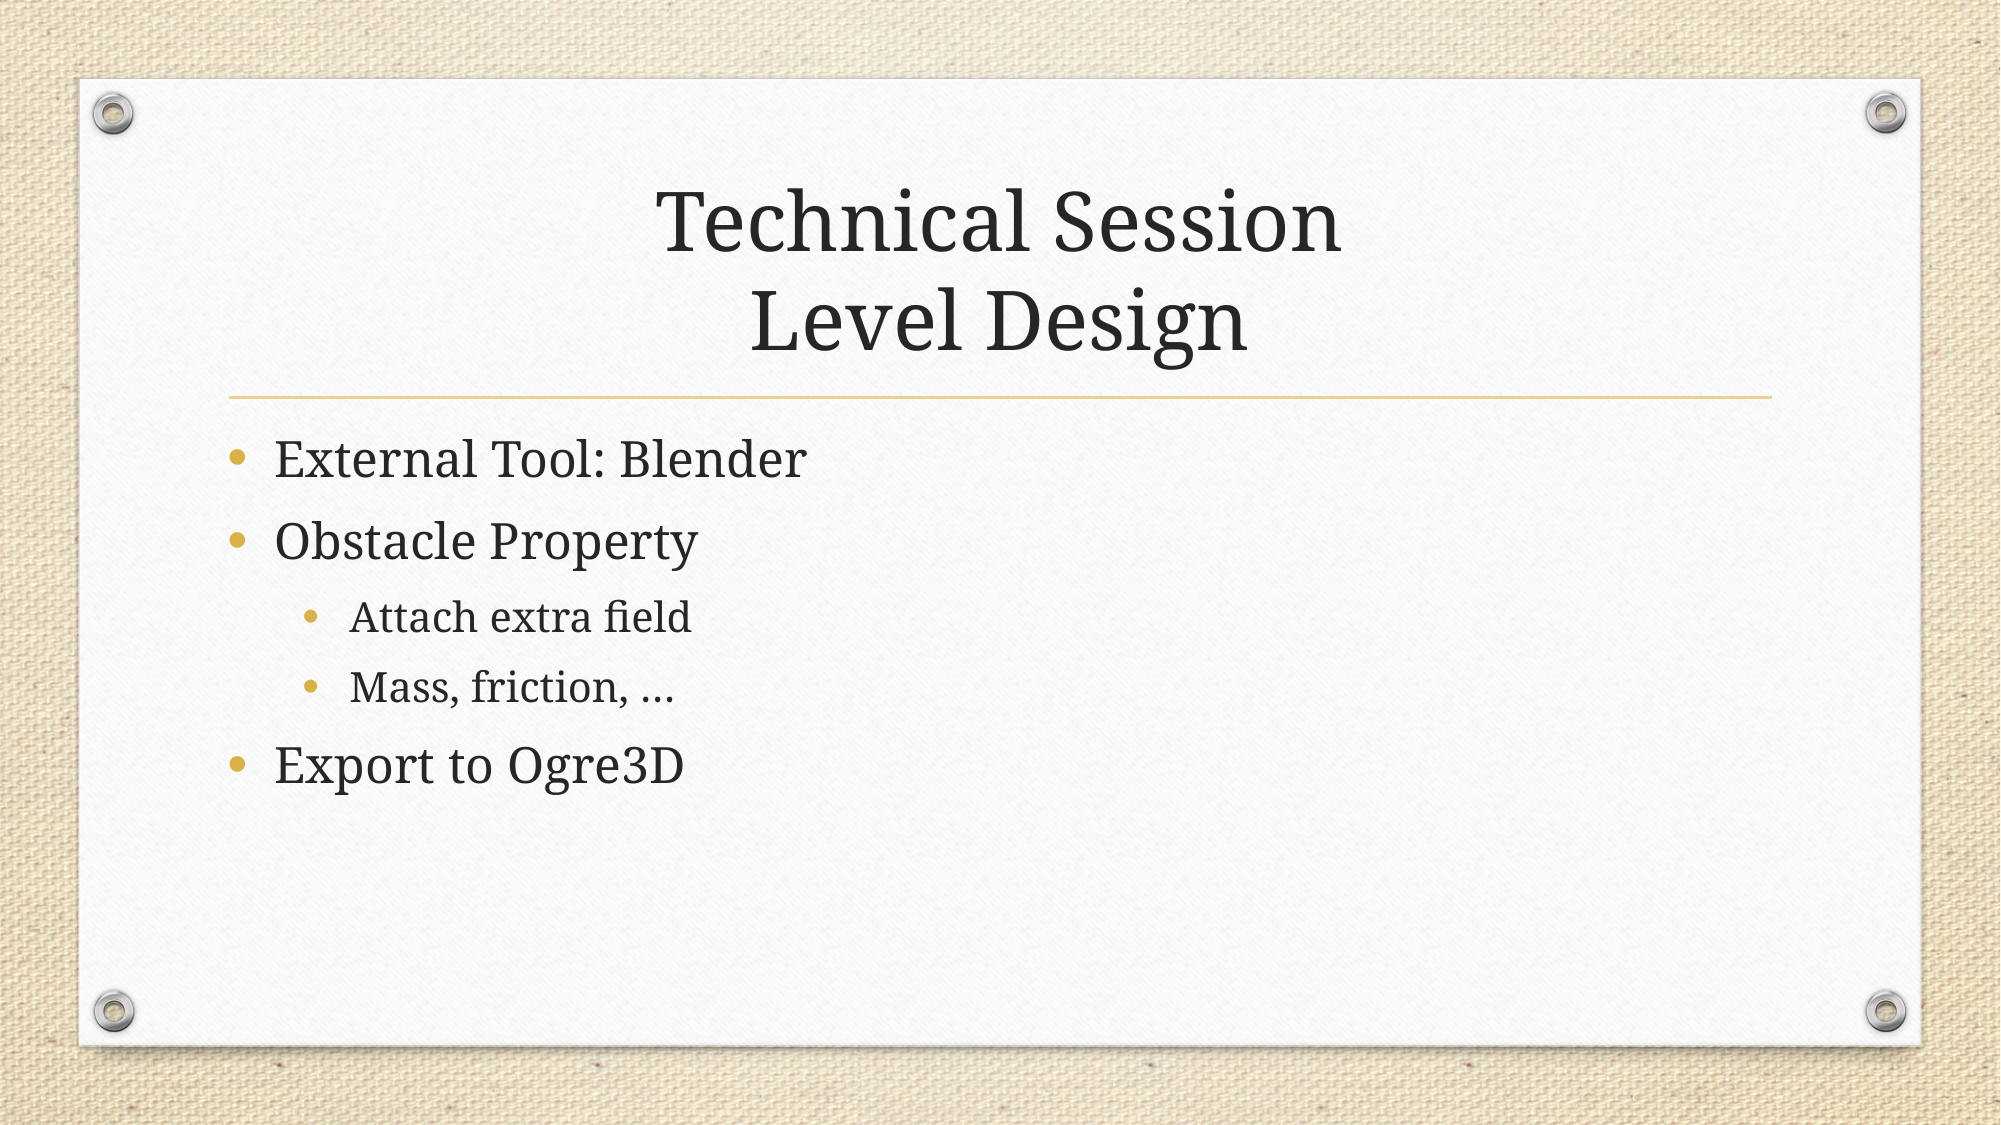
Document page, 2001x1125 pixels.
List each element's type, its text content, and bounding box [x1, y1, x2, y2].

picture [0, 0, 2001, 1125]
title Technical Session Level Design [212, 161, 1788, 375]
list External Tool: Blender Obstacle Property Attach extra field Mass, friction, … Export to Ogre3D [212, 419, 1788, 964]
